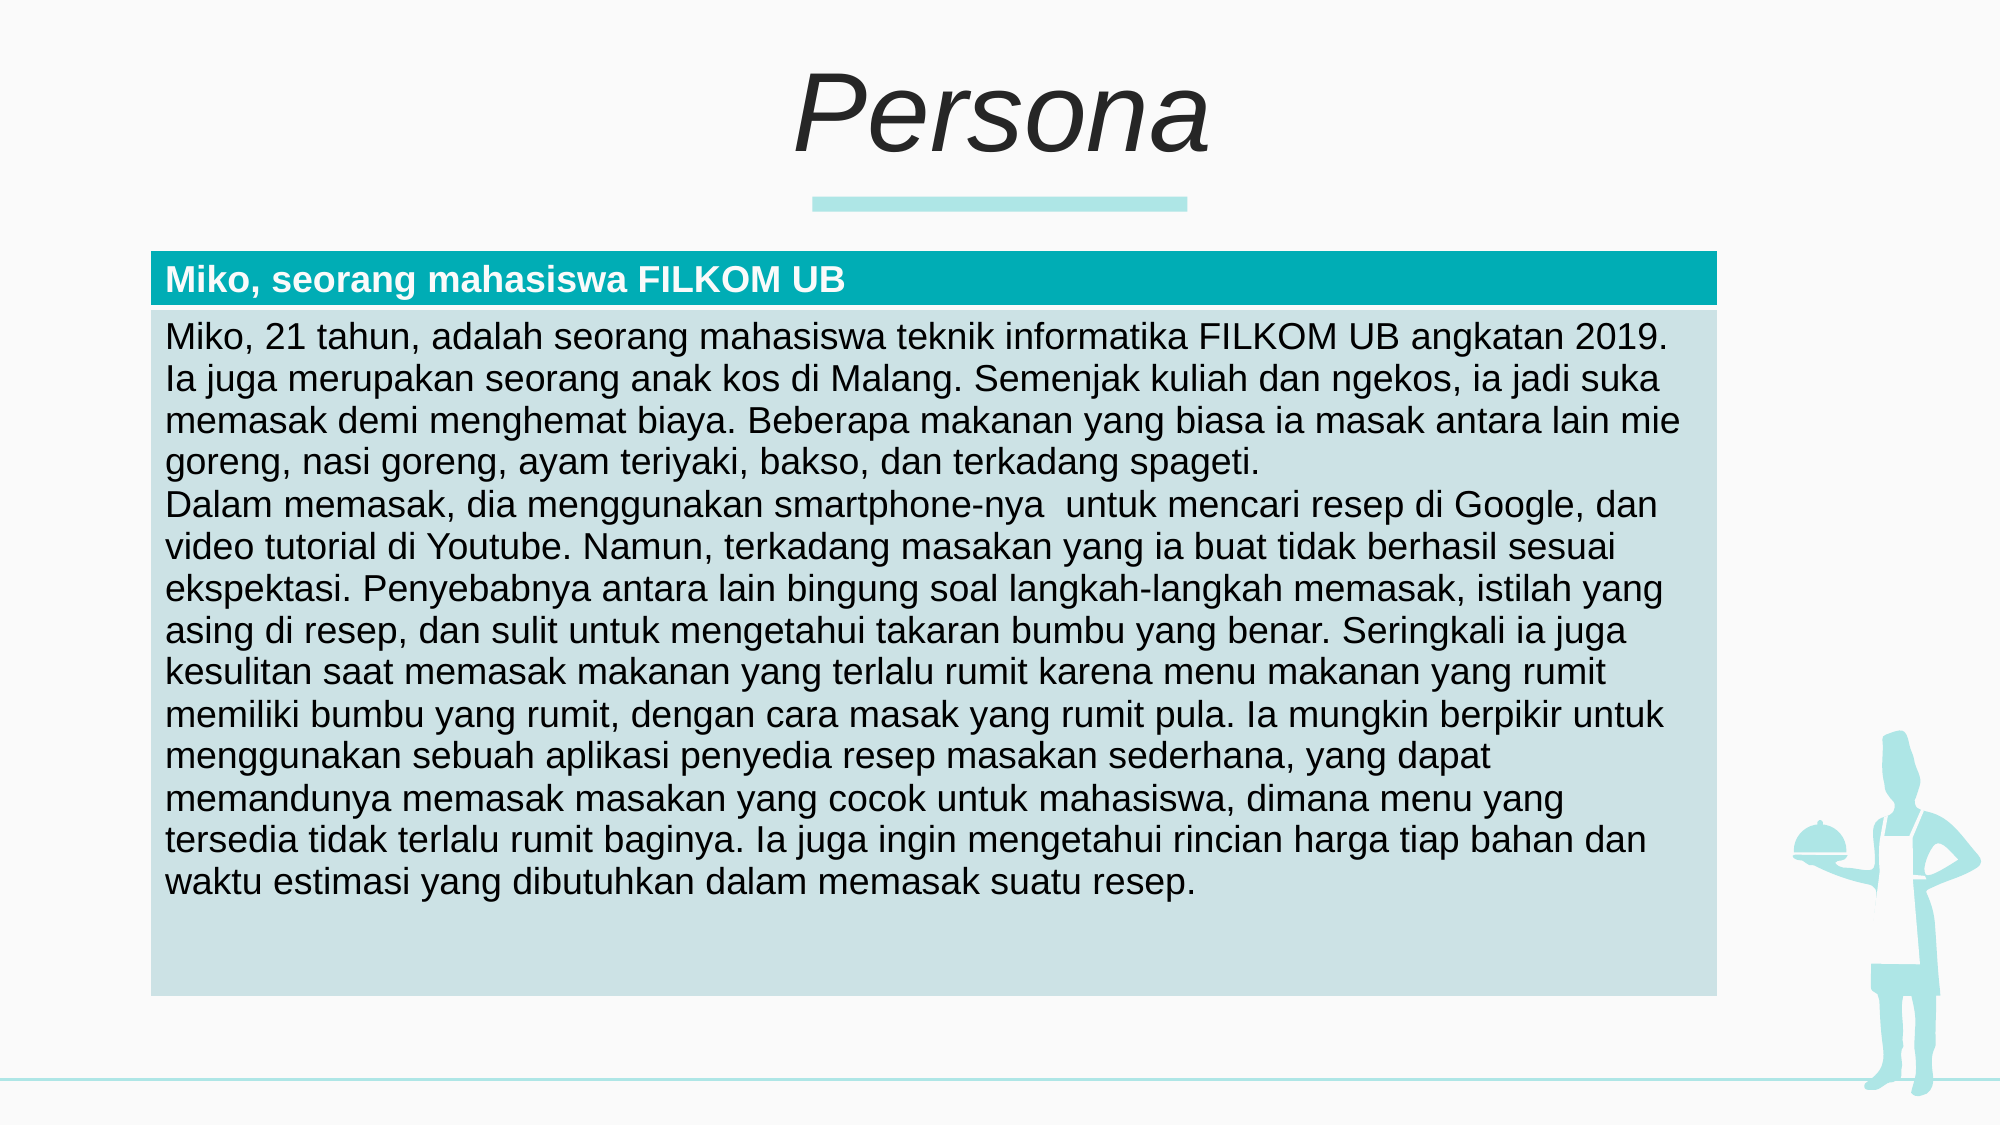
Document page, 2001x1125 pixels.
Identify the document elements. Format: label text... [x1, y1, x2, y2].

table_cell Miko, 21 tahun, adalah seorang mahasiswa teknik informatika FILKOM UB angkatan 2019. Ia juga merupakan seorang anak kos di Malang. Semenjak kuliah dan ngekos, ia jadi suka memasak demi menghemat biaya. Beberapa makanan yang biasa ia masak antara lain mie goreng, nasi goreng, ayam teriyaki, bakso, dan terkadang spageti. Dalam memasak, dia menggunakan smartphone-nya untuk mencari resep di Google, dan video tutorial di Youtube. Namun, terkadang masakan yang ia buat tidak berhasil sesuai ekspektasi. Penyebabnya antara lain bingung soal langkah-langkah memasak, istilah yang asing di resep, dan sulit untuk mengetahui takaran bumbu yang benar. Seringkali ia juga kesulitan saat memasak makanan yang terlalu rumit karena menu makanan yang rumit memiliki bumbu yang rumit, dengan cara masak yang rumit pula. Ia mungkin berpikir untuk menggunakan sebuah aplikasi penyedia resep masakan sederhana, yang dapat memandunya memasak masakan yang cocok untuk mahasiswa, dimana menu yang tersedia tidak terlalu rumit baginya. Ia juga ingin mengetahui rincian harga tiap bahan dan waktu estimasi yang dibutuhkan dalam memasak suatu resep. [151, 310, 1717, 996]
table_header Miko, seorang mahasiswa FILKOM UB [151, 251, 1717, 305]
list Persona [53, 55, 1952, 175]
